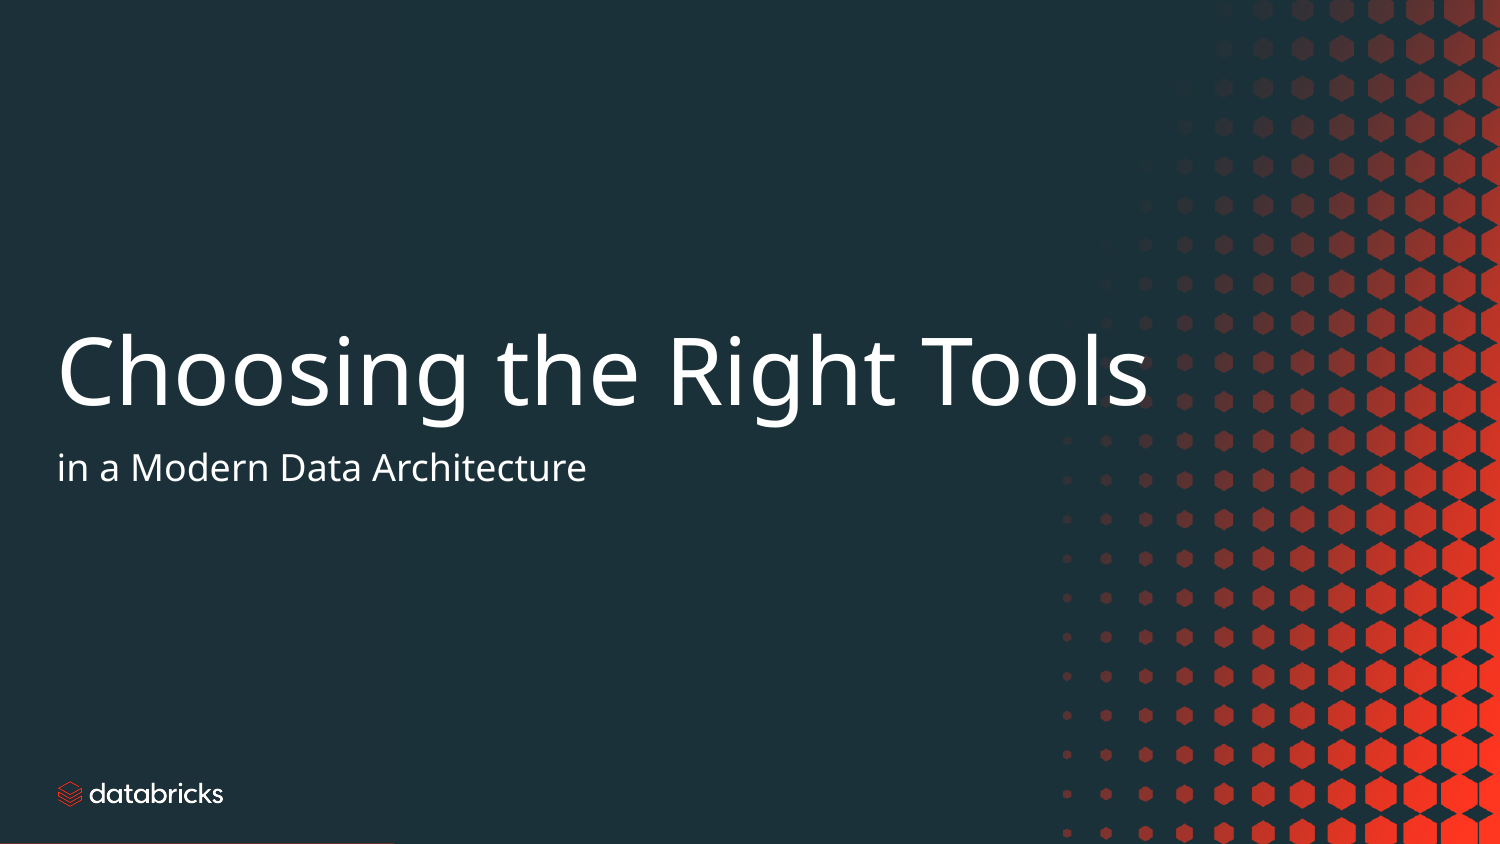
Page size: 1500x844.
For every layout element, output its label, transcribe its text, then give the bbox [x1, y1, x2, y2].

subtitle in a Modern Data Architecture [56, 443, 1182, 647]
picture [394, 0, 1500, 844]
picture [58, 781, 223, 807]
title Choosing the Right Tools [56, 138, 1182, 432]
